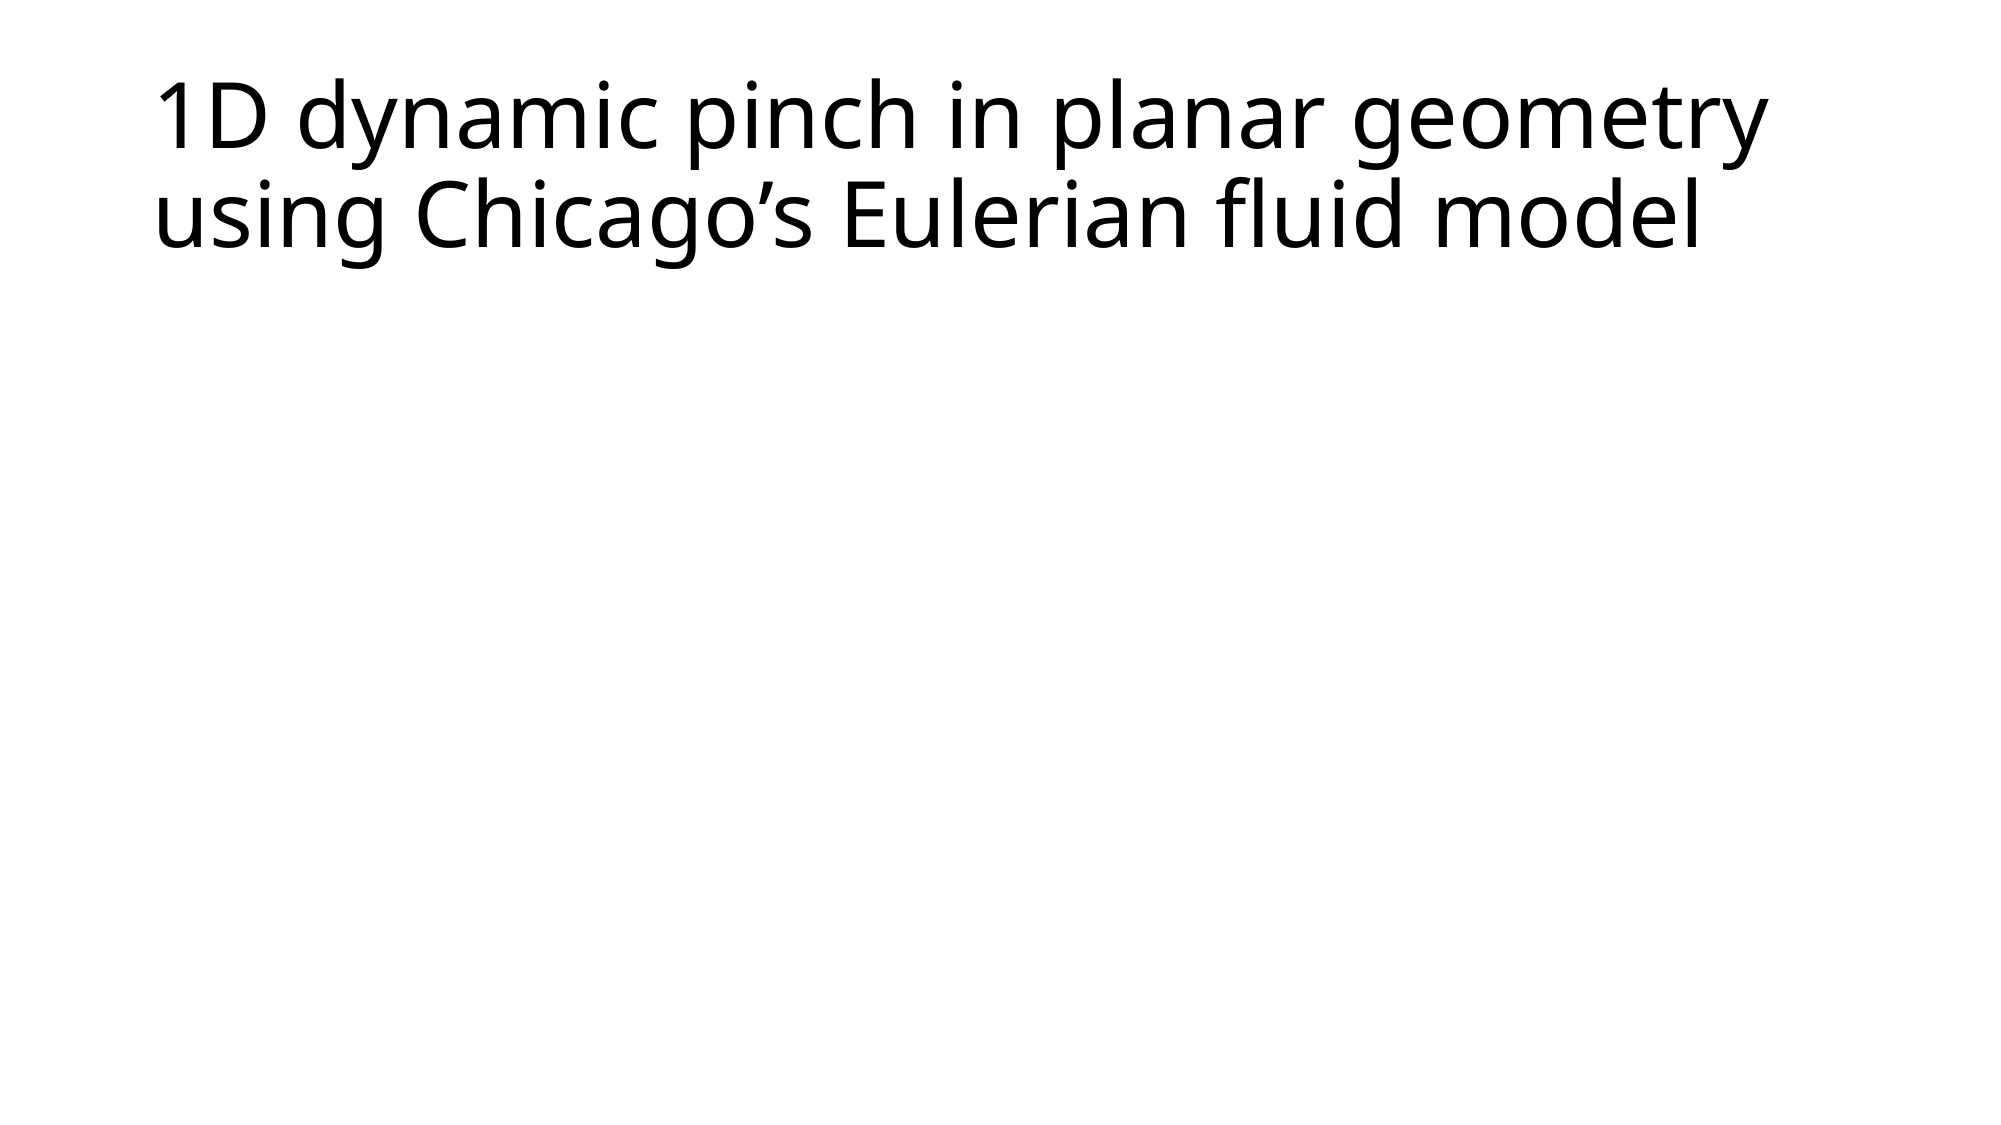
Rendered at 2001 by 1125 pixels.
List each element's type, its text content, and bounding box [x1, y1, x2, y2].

title 1D dynamic pinch in planar geometry using Chicago’s Eulerian fluid model [137, 59, 1863, 278]
